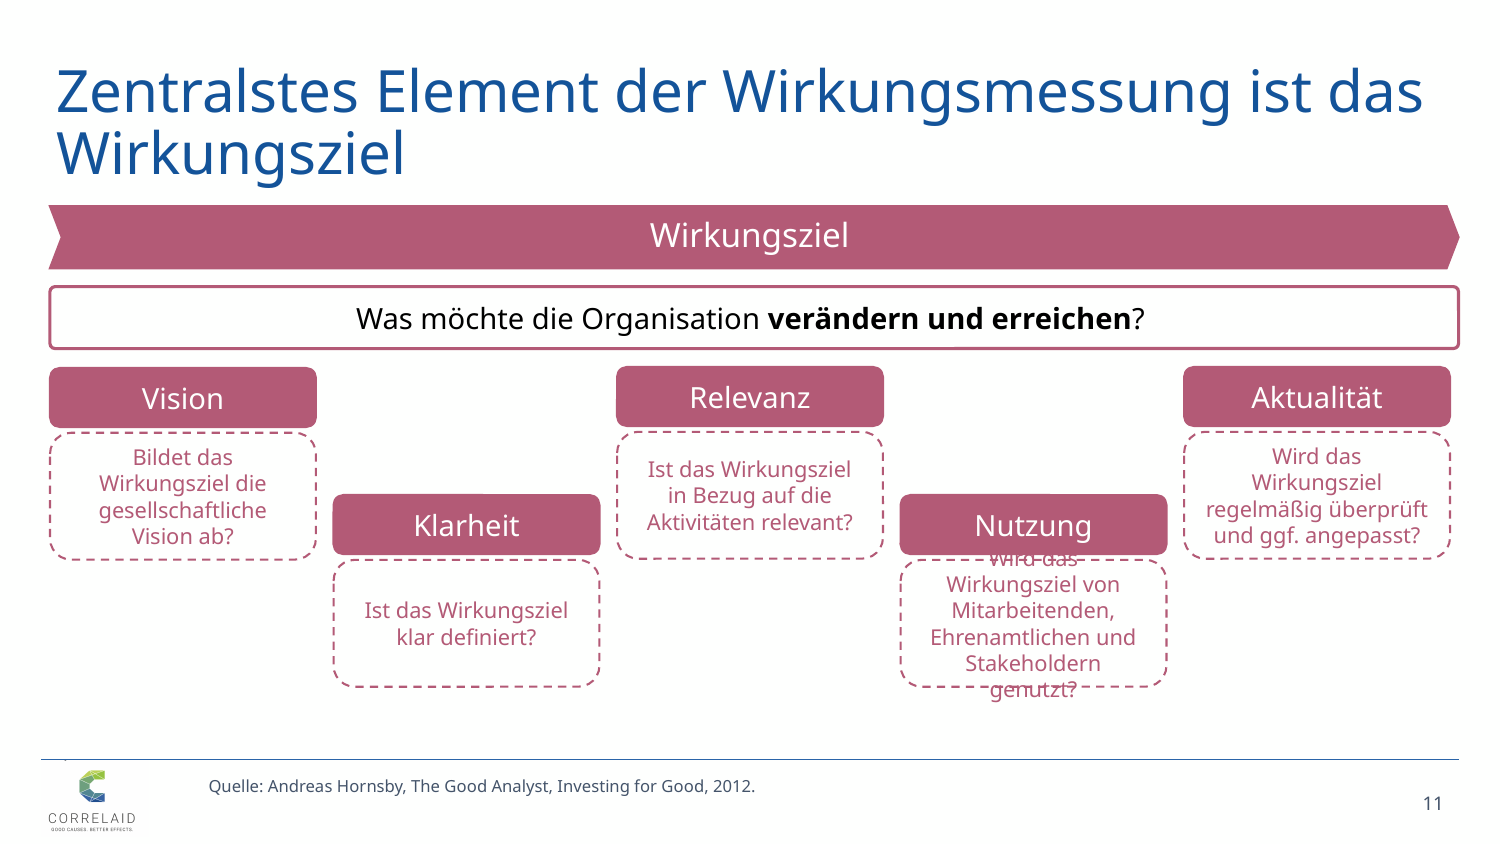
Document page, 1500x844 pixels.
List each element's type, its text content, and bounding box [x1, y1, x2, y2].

text_box Klarheit [332, 493, 601, 556]
text_box Was möchte die Organisation verändern und erreichen? [49, 286, 1460, 350]
text_box Bildet das Wirkungsziel die gesellschaftliche Vision ab? [48, 431, 317, 561]
text_box Wirkungsziel [49, 206, 1459, 269]
title Zentralstes Element der Wirkungsmessung ist das Wirkungsziel [41, 43, 1459, 207]
text_box Quelle: Andreas Hornsby, The Good Analyst, Investing for Good, 2012. [193, 768, 1149, 803]
picture [41, 760, 149, 837]
text_box Ist das Wirkungsziel in Bezug auf die Aktivitäten relevant? [616, 430, 885, 560]
text_box Wird das Wirkungsziel von Mitarbeitenden, Ehrenamtlichen und Stakeholdern genutzt? [899, 558, 1168, 688]
text_box Wird das Wirkungsziel regelmäßig überprüft und ggf. angepasst? [1183, 430, 1452, 560]
text_box Ist das Wirkungsziel klar definiert? [332, 558, 601, 688]
text_box Nutzung [899, 493, 1168, 556]
text_box Relevanz [615, 365, 885, 428]
text_box Vision [48, 366, 317, 429]
text_box Aktualität [1183, 365, 1452, 428]
